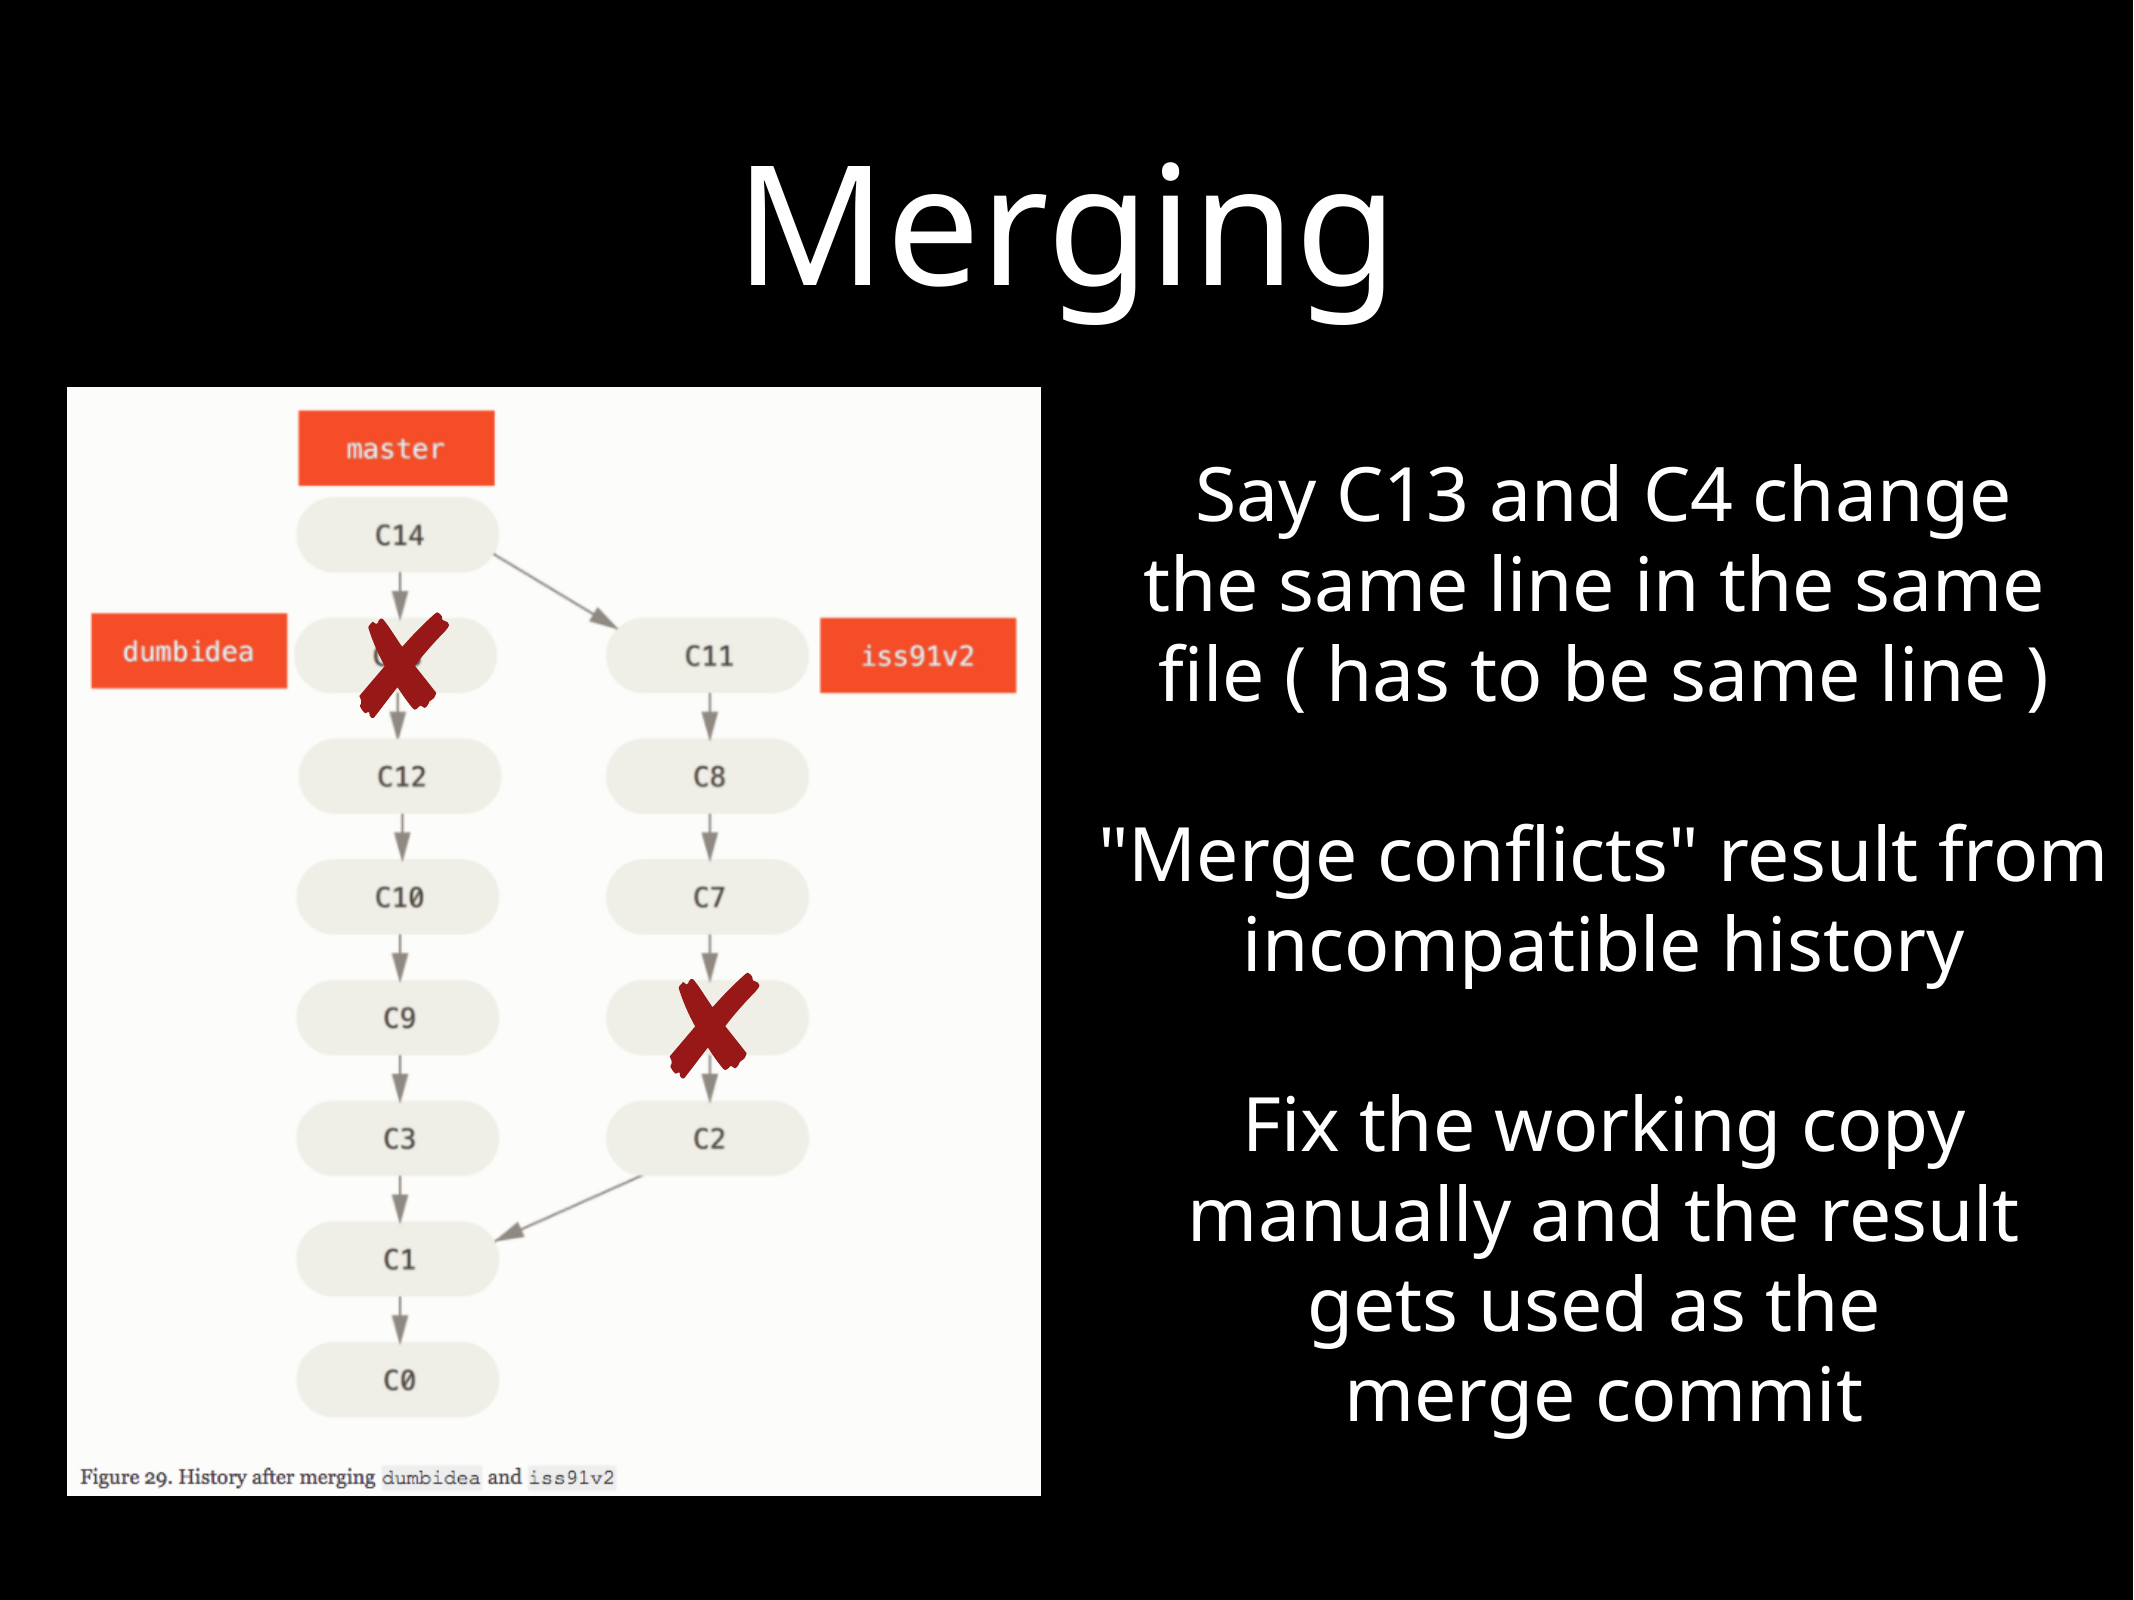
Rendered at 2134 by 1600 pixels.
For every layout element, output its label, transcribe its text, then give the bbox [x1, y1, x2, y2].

title Merging [155, 41, 1978, 397]
text_box Say C13 and C4 change the same line in the same file ( has to be same line ) "Merge conflicts" result from incompatible history Fix the working copy manually and the result gets used as the merge commit [1090, 438, 2118, 1445]
picture [67, 387, 1041, 1496]
